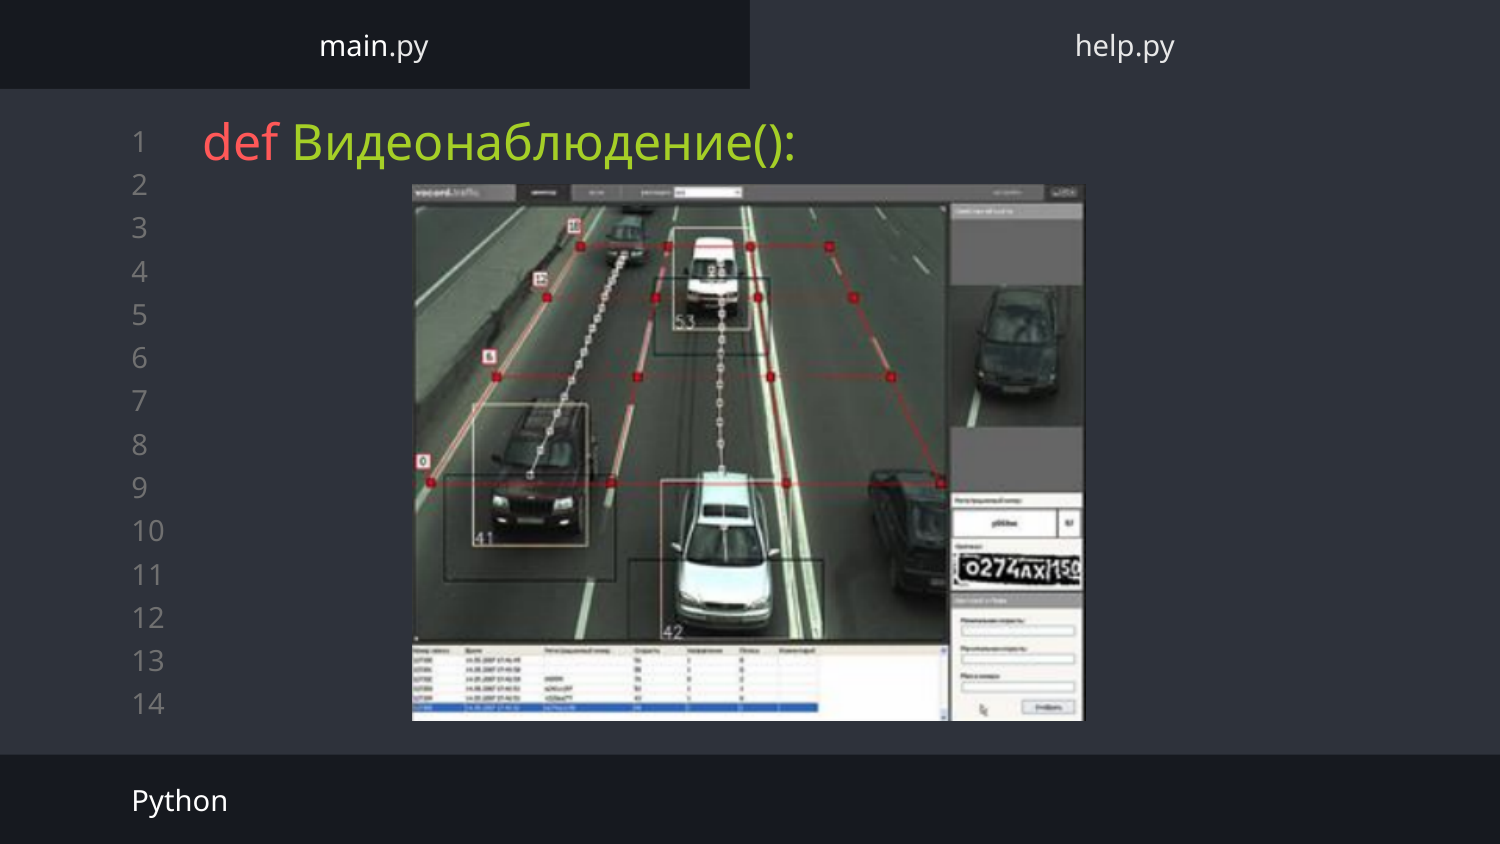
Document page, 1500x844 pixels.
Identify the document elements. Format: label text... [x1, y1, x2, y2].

title def Видеонаблюдение(): [187, 95, 1500, 185]
text_box Python [116, 770, 915, 829]
picture [411, 184, 1086, 721]
subtitle help.py [750, 15, 1500, 74]
subtitle main.py [0, 15, 749, 74]
